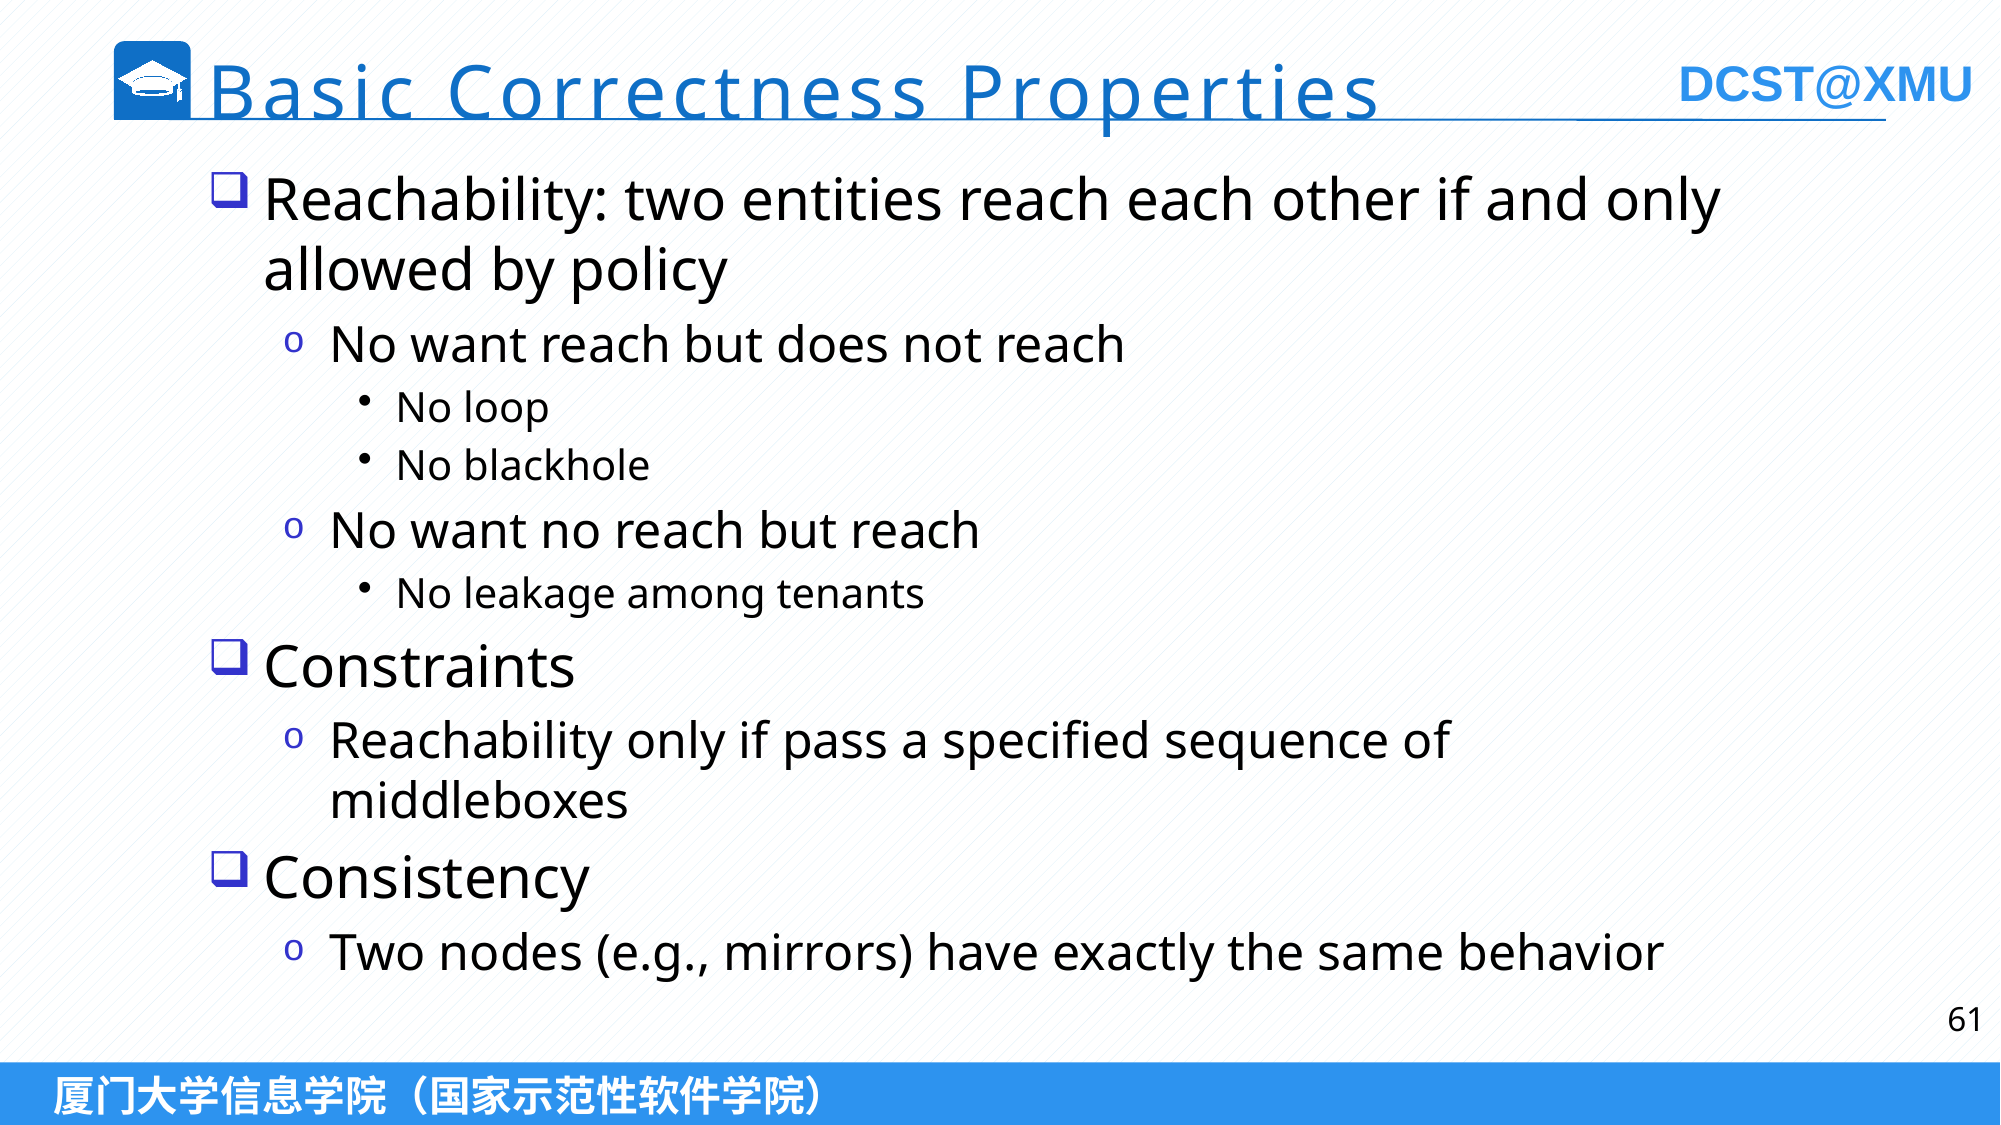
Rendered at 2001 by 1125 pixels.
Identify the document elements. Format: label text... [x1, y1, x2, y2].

text_box Reachability: two entities reach each other if and only allowed by policy No want reach but does not reach No loop No blackhole No want no reach but reach No leakage among tenants Constraints Reachability only if pass a specified sequence of middleboxes Consistency Two nodes (e.g., mirrors) have exactly the same behavior [192, 154, 1754, 1056]
list Basic Correctness Properties [192, 36, 1687, 154]
text_box 61 [1884, 990, 2000, 1066]
